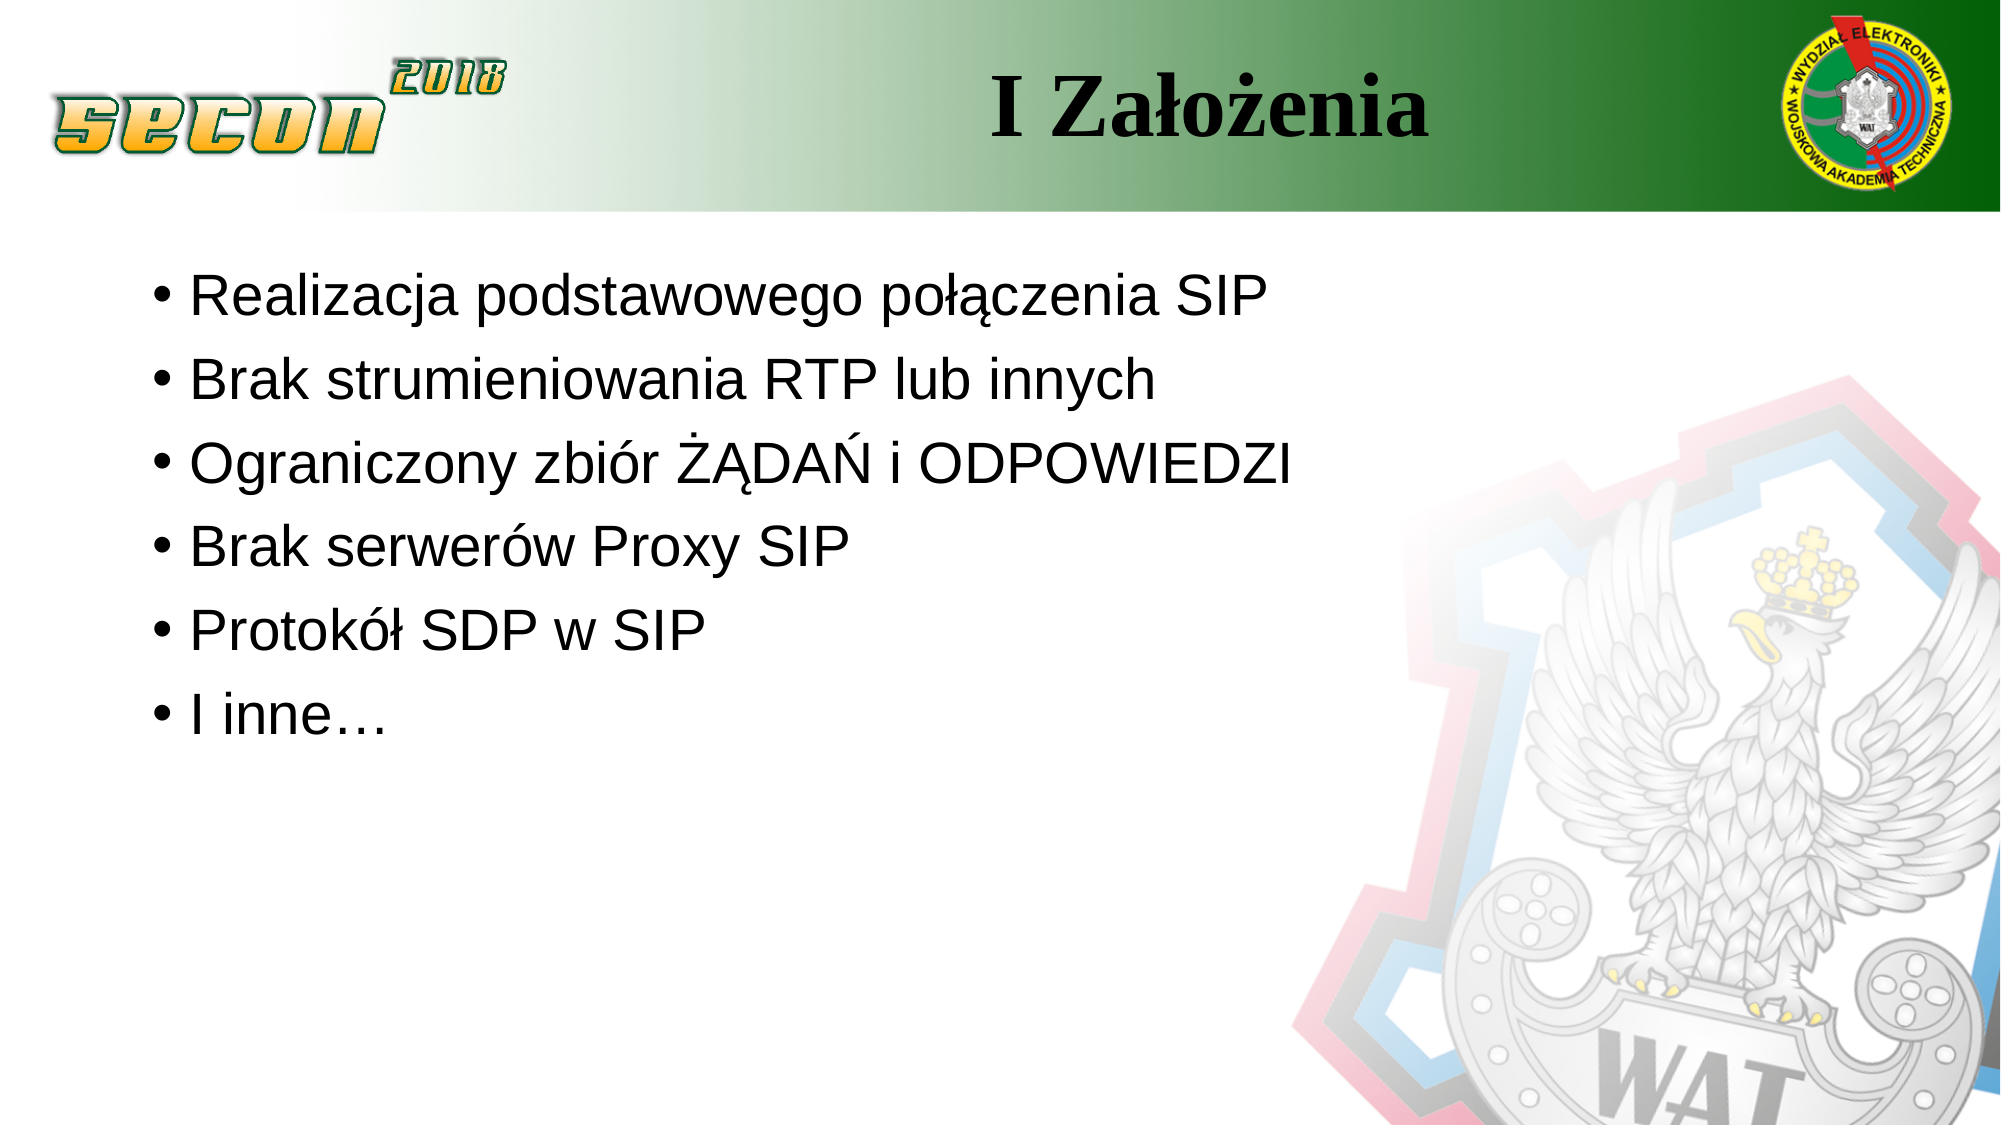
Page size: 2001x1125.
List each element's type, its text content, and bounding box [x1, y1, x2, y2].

title I Założenia [662, 43, 1759, 171]
picture [0, 0, 2001, 1125]
list Realizacja podstawowego połączenia SIP Brak strumieniowania RTP lub innych Ograniczony zbiór ŻĄDAŃ i ODPOWIEDZI Brak serwerów Proxy SIP Protokół SDP w SIP I inne… [137, 257, 1863, 972]
